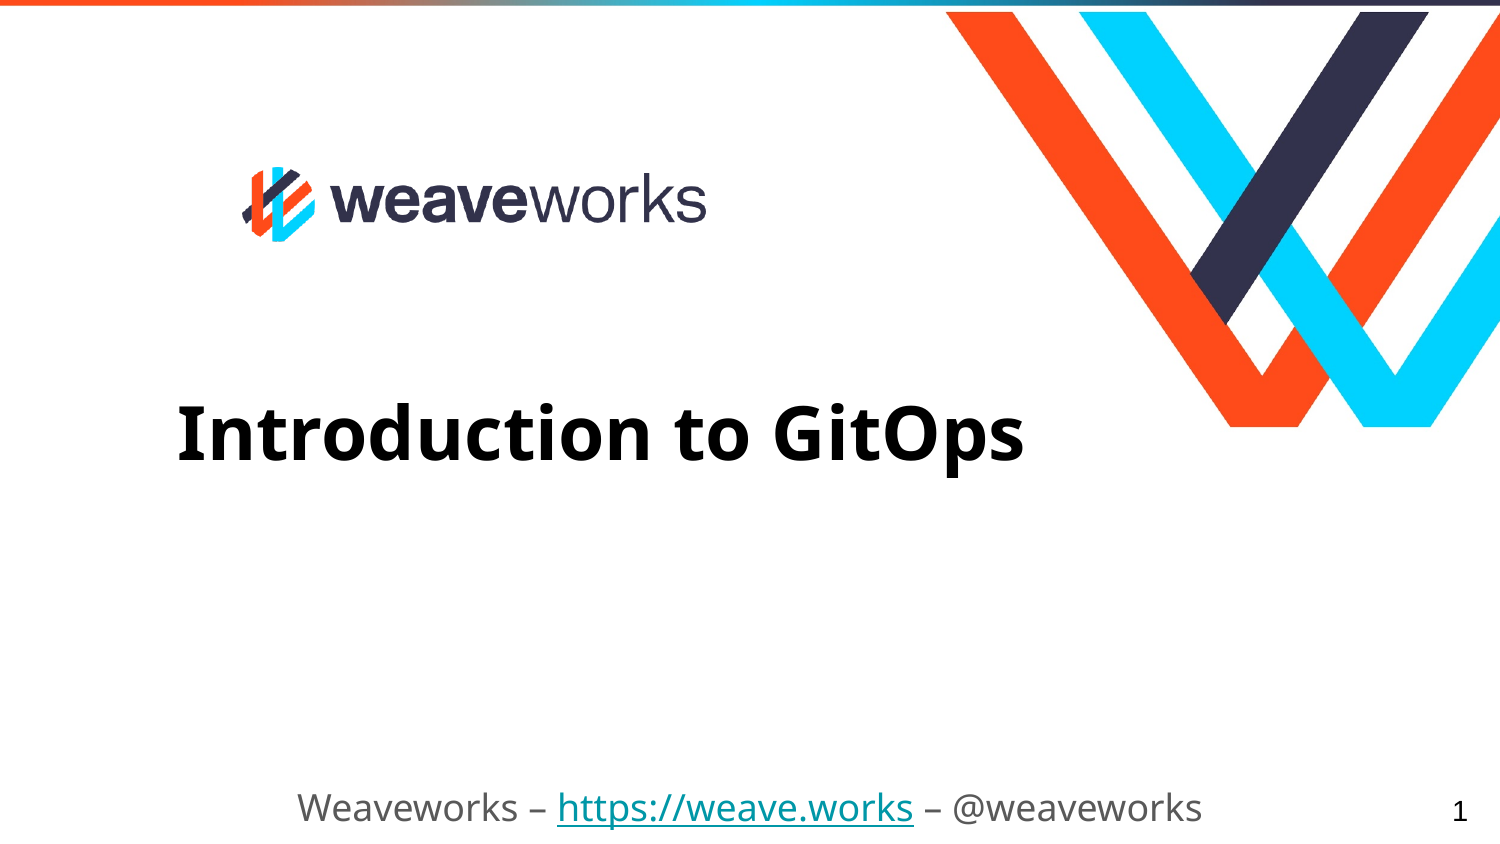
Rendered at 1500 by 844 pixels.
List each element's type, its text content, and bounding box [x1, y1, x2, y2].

picture [0, 0, 1500, 844]
title Introduction to GitOps [11, 304, 1194, 556]
text_box Weaveworks – https://weave.works – @weaveworks [113, 773, 1387, 844]
slide_number ‹#› [1423, 777, 1498, 842]
